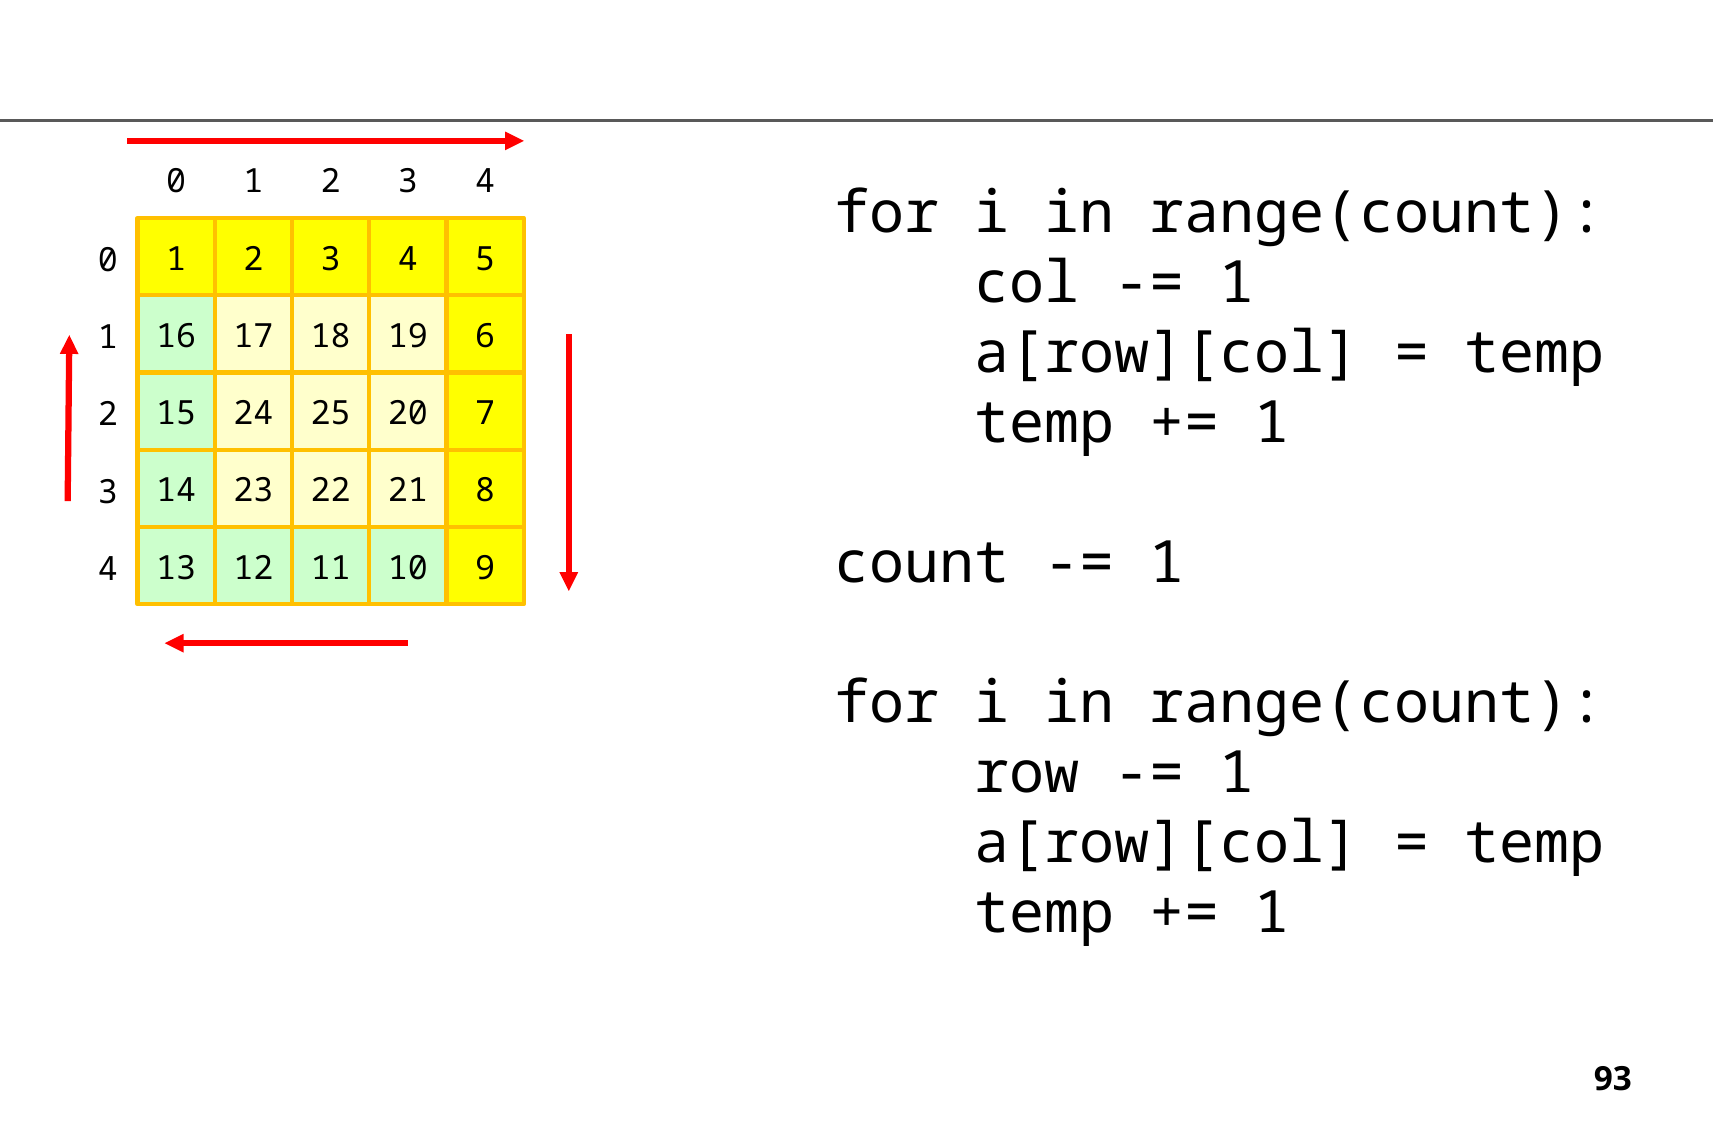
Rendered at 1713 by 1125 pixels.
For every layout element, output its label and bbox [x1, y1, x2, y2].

text_box [680, 96, 1620, 952]
text_box [67, 139, 526, 608]
